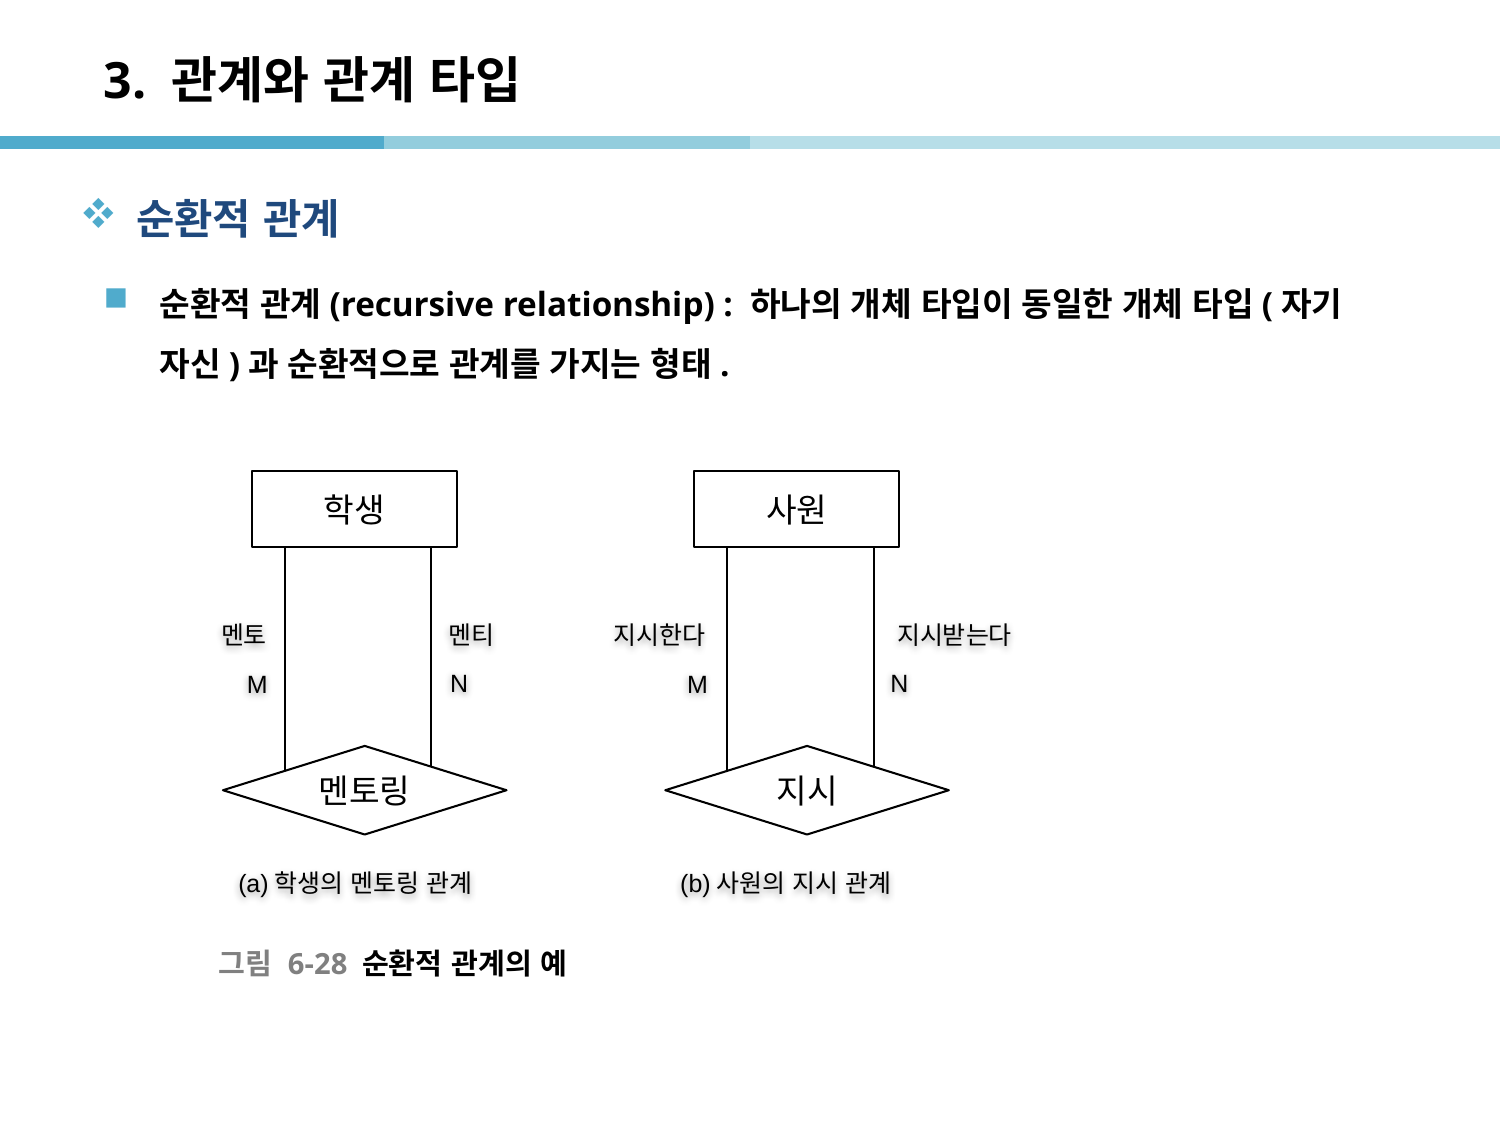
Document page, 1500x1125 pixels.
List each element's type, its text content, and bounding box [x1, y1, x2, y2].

text_box N [435, 659, 484, 705]
text_box (b)사원의 지시 관계 [665, 860, 907, 906]
list 순환적 관계(recursive relationship) : 하나의 개체 타입이 동일한 개체 타입(자기 자신)과 순환적으로 관계를 가지는 형태. [88, 255, 1412, 1095]
text_box 학생 [250, 469, 459, 549]
title 3. 관계와 관계 타입 [88, 32, 1330, 124]
text_box 순환적 관계 [64, 160, 1388, 240]
text_box 지시 [663, 743, 951, 837]
text_box 그림 6-28 순환적 관계의 예 [203, 938, 511, 987]
text_box N [878, 659, 924, 705]
text_box 멘토링 [220, 743, 509, 837]
text_box 지시한다 [598, 612, 722, 658]
text_box 사원 [692, 469, 901, 549]
text_box M [672, 661, 723, 707]
text_box 멘토 [205, 612, 280, 658]
text_box 지시받는다 [882, 612, 1028, 658]
text_box M [231, 661, 280, 707]
text_box (a)학생의 멘토링 관계 [223, 860, 488, 906]
text_box 멘티 [435, 612, 510, 658]
